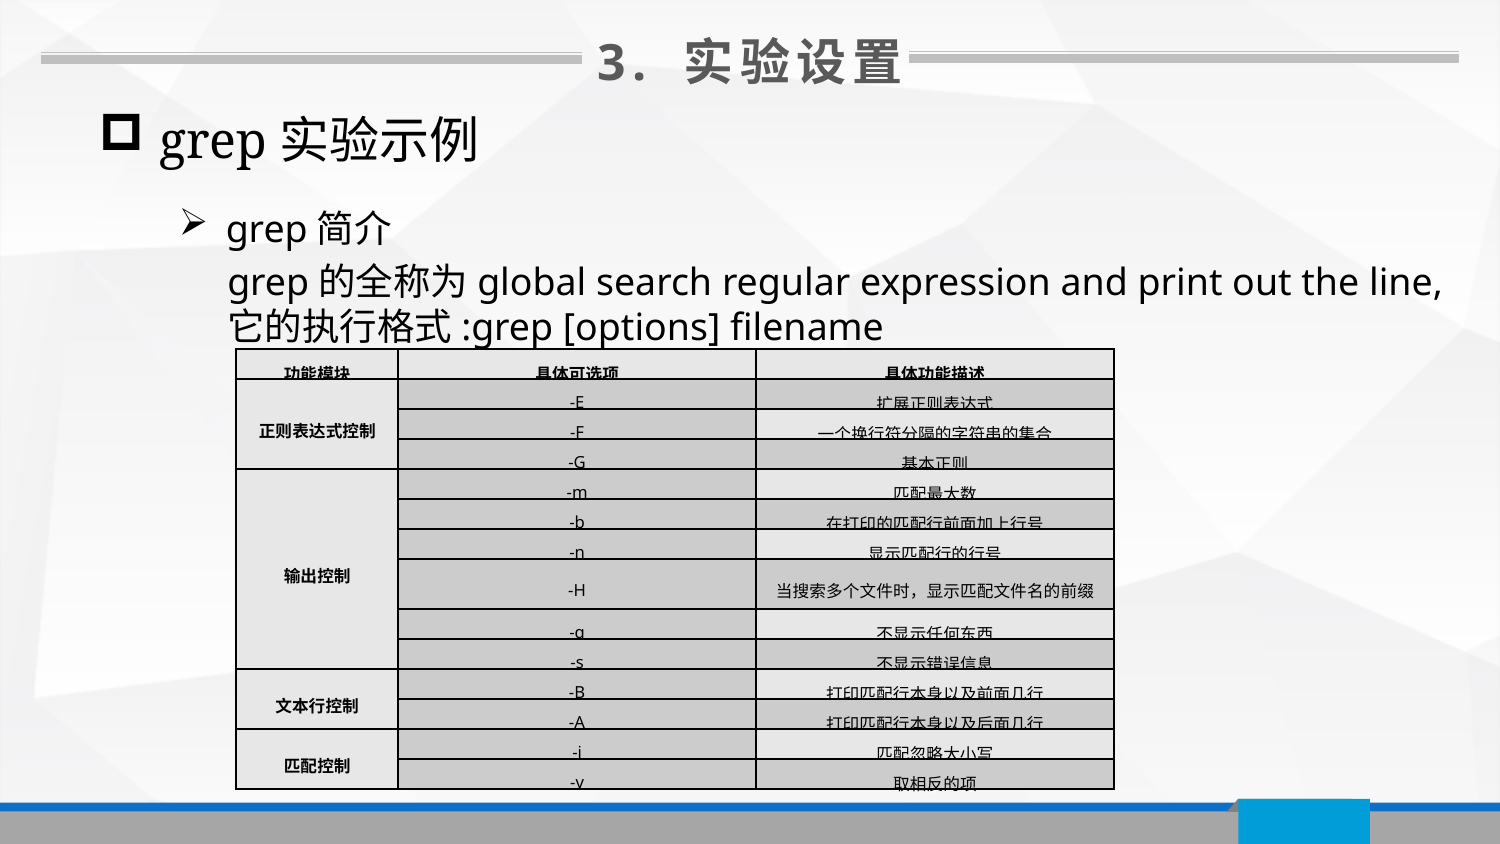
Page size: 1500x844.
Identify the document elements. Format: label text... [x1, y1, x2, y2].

table_cell 打印匹配行本身以及后面几行 [757, 700, 1113, 728]
table_cell -H [399, 560, 755, 608]
table_cell 文本行控制 [237, 670, 397, 728]
table_header 具体可选项 [399, 350, 755, 378]
table_cell 当搜索多个文件时，显示匹配文件名的前缀 [757, 560, 1113, 608]
text_box grep实验示例 [84, 100, 501, 176]
table_cell 不显示任何东西 [757, 610, 1113, 638]
table_cell -i [399, 730, 755, 758]
table_cell 打印匹配行本身以及前面几行 [757, 670, 1113, 698]
table_cell 匹配最大数 [757, 470, 1113, 498]
table_cell 显示匹配行的行号 [757, 530, 1113, 558]
table_header 具体功能描述 [757, 350, 1113, 378]
table_cell 扩展正则表达式 [757, 380, 1113, 408]
table_cell -b [399, 500, 755, 528]
table_cell -F [399, 410, 755, 438]
table_cell 匹配控制 [237, 730, 397, 788]
text_box grep简介 [164, 197, 734, 257]
table_cell -v [399, 760, 755, 788]
table_header 功能模块 [237, 350, 397, 378]
table_cell 正则表达式控制 [237, 380, 397, 468]
table_cell -m [399, 470, 755, 498]
picture [0, 1, 1500, 802]
table_cell -G [399, 440, 755, 468]
table_cell -A [399, 700, 755, 728]
table_cell 不显示错误信息 [757, 640, 1113, 668]
table_cell -s [399, 640, 755, 668]
table_cell -B [399, 670, 755, 698]
table_cell 输出控制 [237, 470, 397, 668]
table_cell 在打印的匹配行前面加上行号 [757, 500, 1113, 528]
table_cell -n [399, 530, 755, 558]
table_cell -q [399, 610, 755, 638]
table_cell 一个换行符分隔的字符串的集合 [757, 410, 1113, 438]
text_box grep的全称为global search regular expression and print out the line,它的执行格式:grep [options] filename [212, 250, 1461, 356]
table_cell 基本正则 [757, 440, 1113, 468]
table_cell -E [399, 380, 755, 408]
table_cell 匹配忽略大小写 [757, 730, 1113, 758]
text_box 3. 实验设置 [577, 25, 923, 98]
table_cell 取相反的项 [757, 760, 1113, 788]
